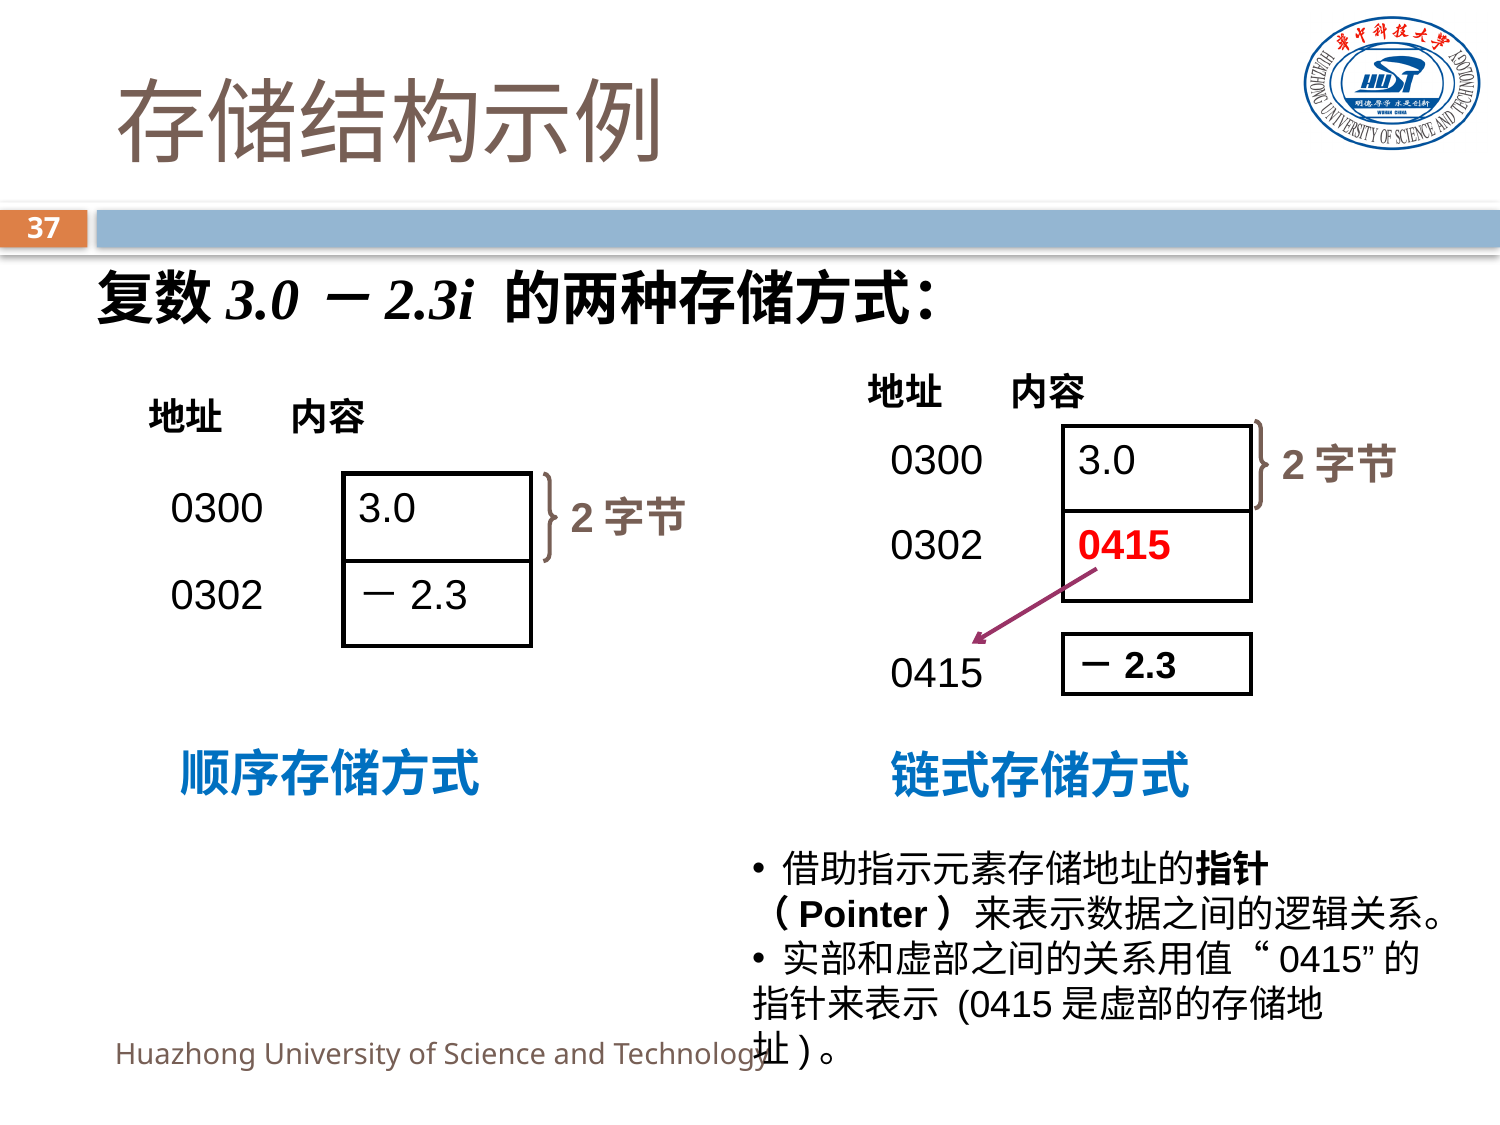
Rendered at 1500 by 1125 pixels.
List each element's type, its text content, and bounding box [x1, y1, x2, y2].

slide_number 37 [0, 208, 88, 249]
picture [1299, 12, 1488, 153]
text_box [875, 425, 1251, 714]
text_box 顺序存储方式 [166, 734, 604, 809]
text_box 地址 内容 [750, 361, 1251, 421]
text_box 链式存储方式 [875, 736, 1314, 811]
text_box [1254, 420, 1267, 508]
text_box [155, 473, 532, 647]
title 存储结构示例 [100, 37, 1438, 200]
text_box 2字节 [555, 468, 706, 549]
text_box 复数3.0－2.3i 的两种存储方式： [81, 253, 1330, 339]
text_box 2字节 [1267, 415, 1417, 496]
text_box 地址 内容 [30, 386, 544, 446]
footer Huazhong University of Science and Technology [99, 1024, 990, 1085]
text_box [543, 473, 555, 562]
text_box 借助指示元素存储地址的指针 （Pointer）来表示数据之间的逻辑关系。 实部和虚部之间的关系用值“0415”的指针来表示 (0415是虚部的存储地址)。 [737, 838, 1441, 1078]
